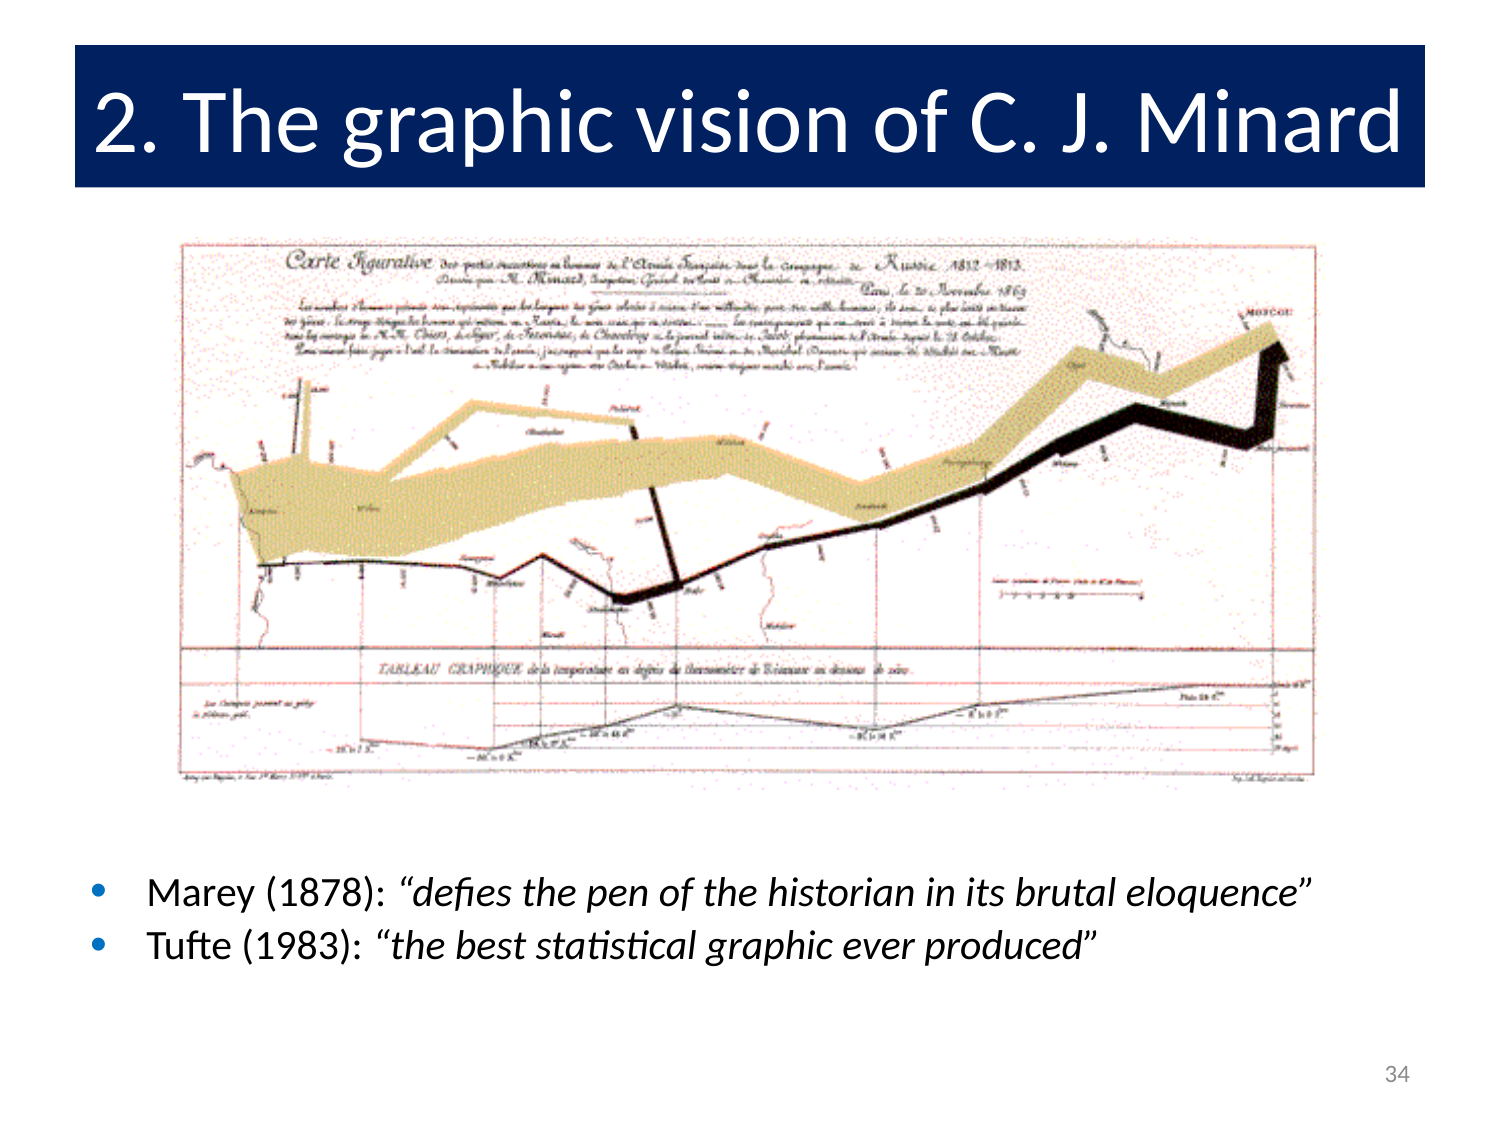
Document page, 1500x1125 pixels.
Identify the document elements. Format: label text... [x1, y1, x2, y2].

slide_number 34 [1074, 1042, 1425, 1103]
list Marey (1878): “defies the pen of the historian in its brutal eloquence” Tufte (1983): “the best statistical graphic ever produced” [75, 862, 1475, 1013]
picture [174, 237, 1326, 790]
title 2. The graphic vision of C. J. Minard [75, 45, 1425, 188]
